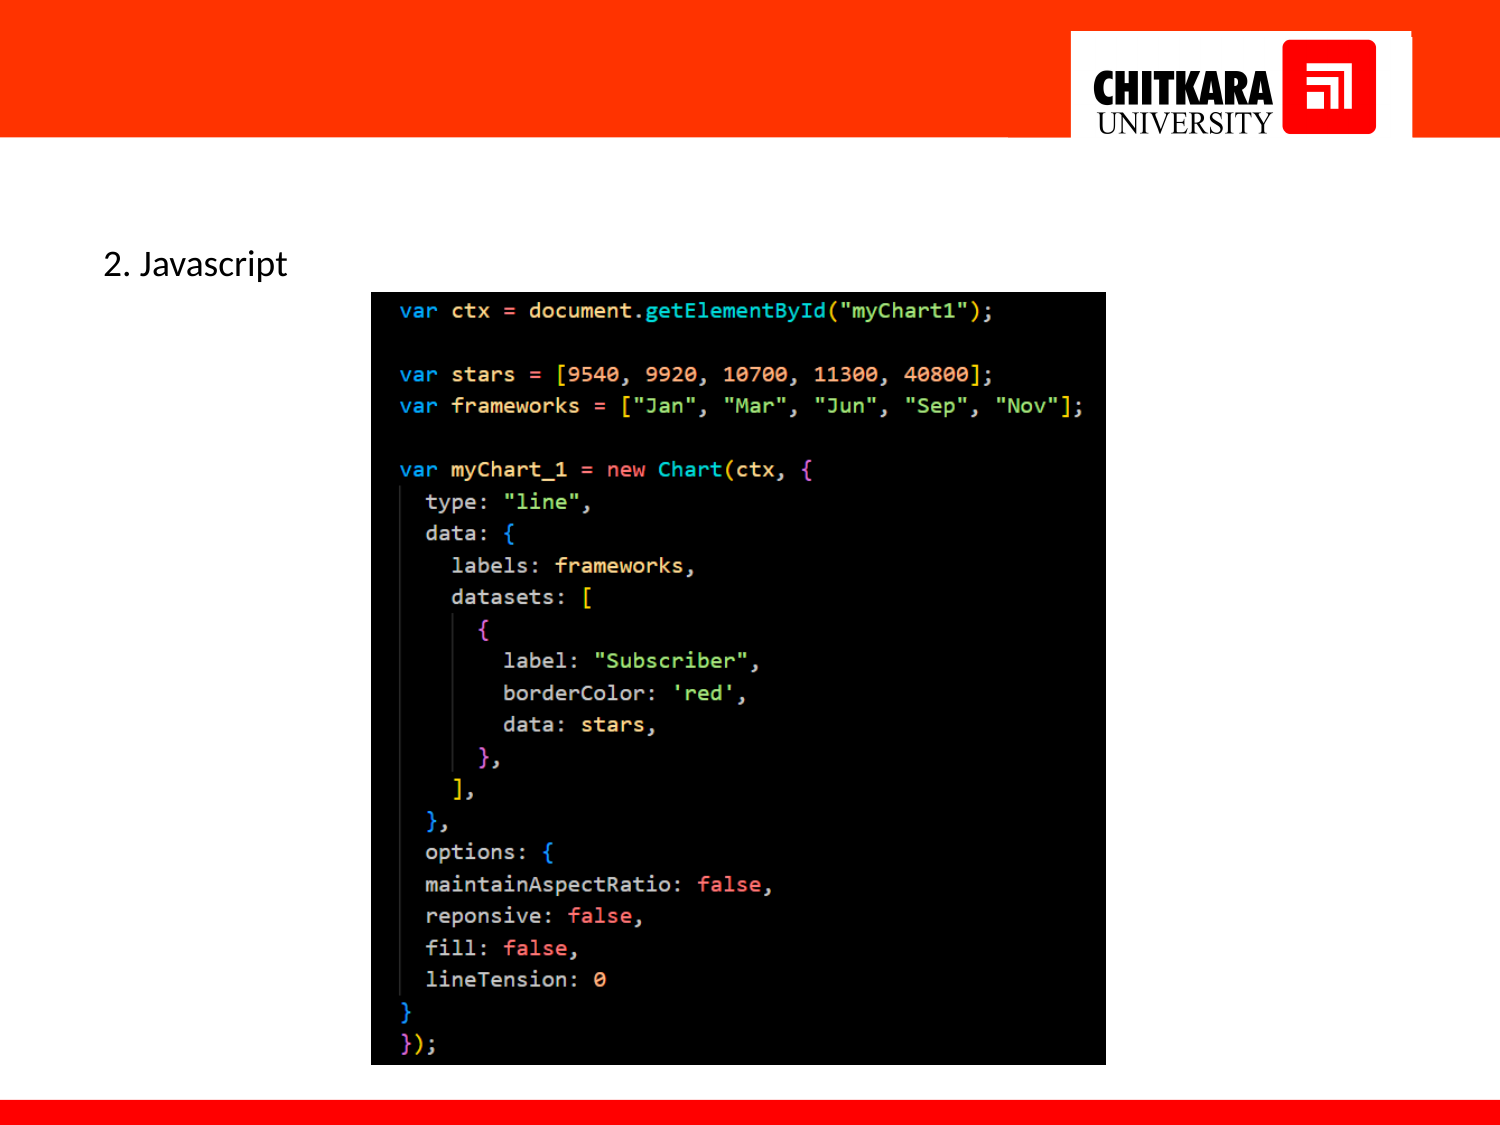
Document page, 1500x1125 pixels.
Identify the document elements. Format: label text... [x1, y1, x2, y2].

text_box 2. Javascript [88, 231, 337, 292]
picture [371, 291, 1106, 1065]
picture [1074, 37, 1391, 138]
